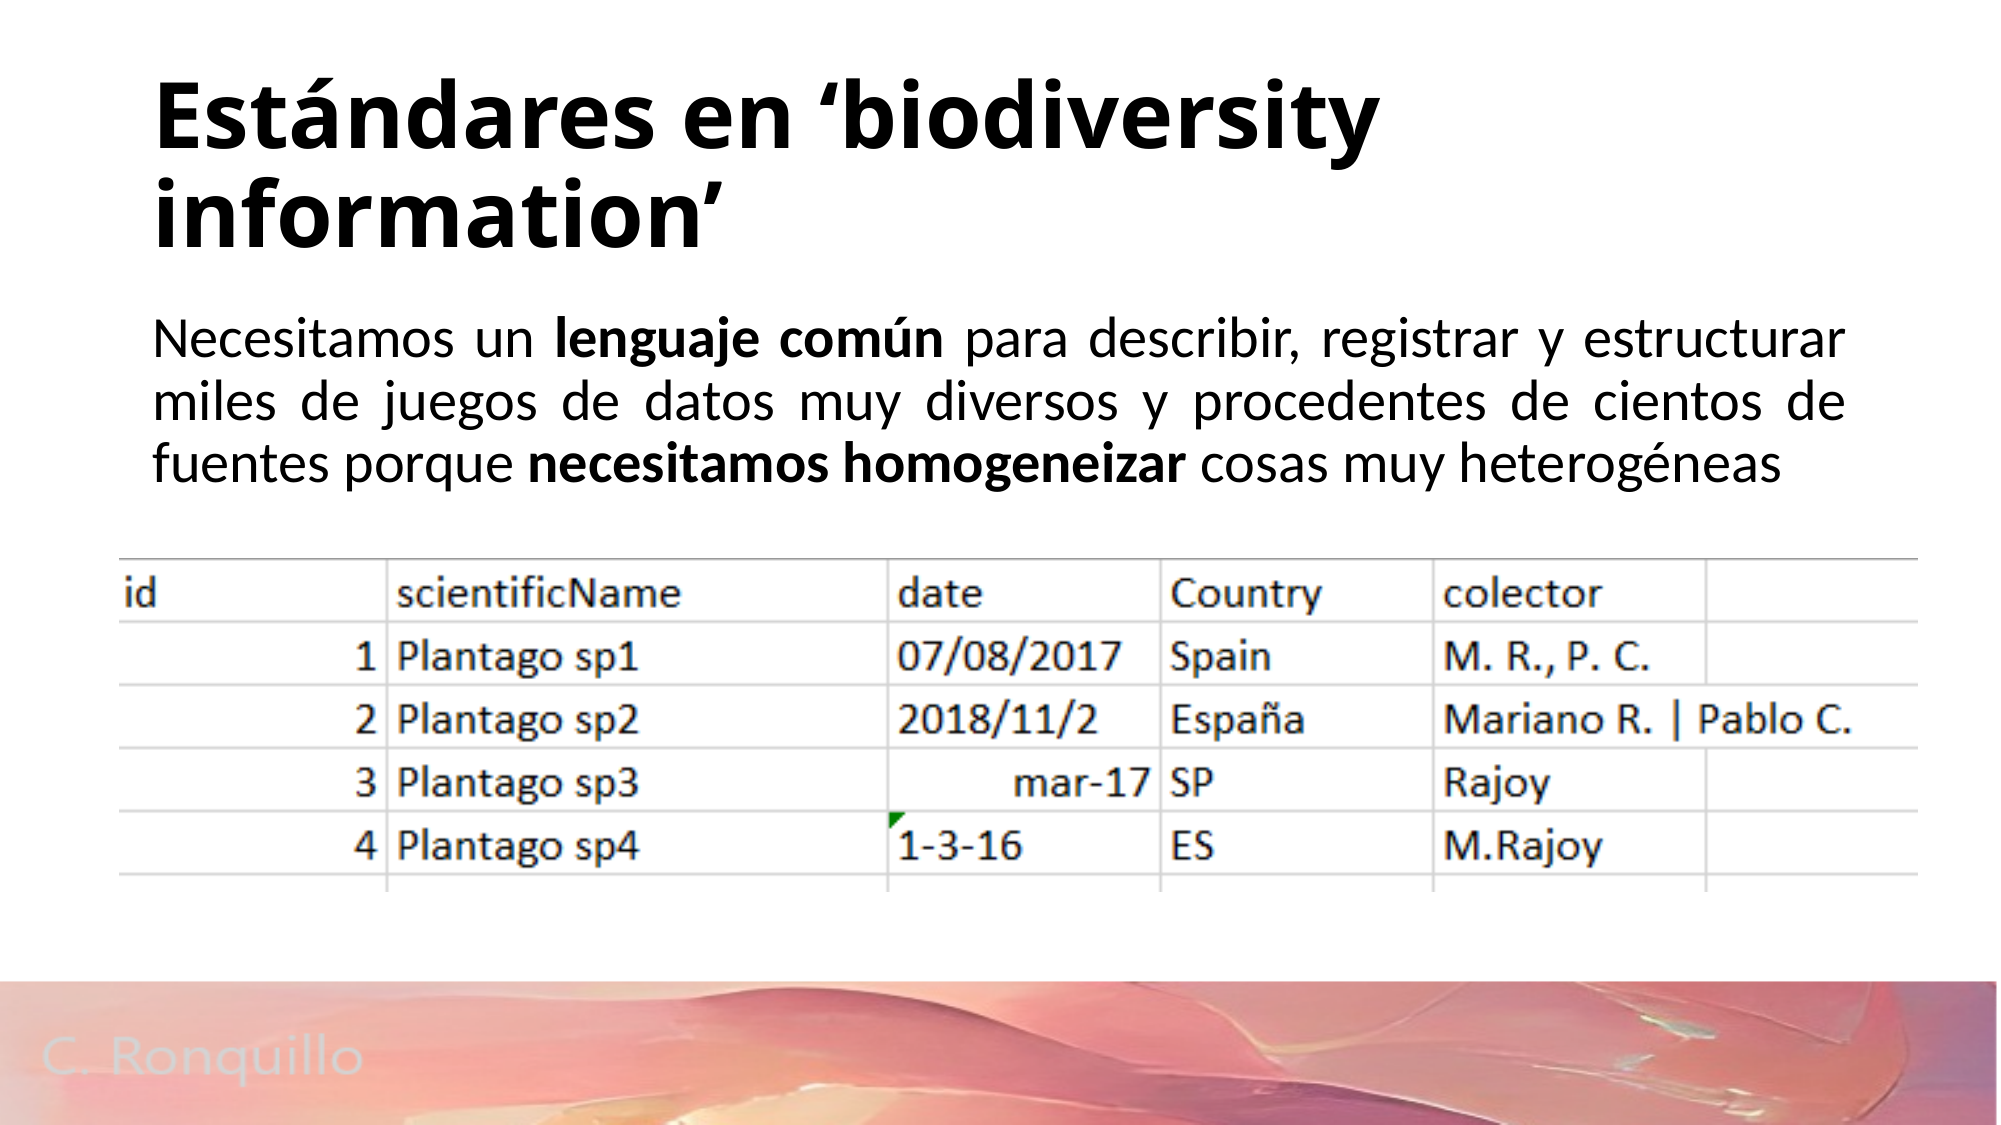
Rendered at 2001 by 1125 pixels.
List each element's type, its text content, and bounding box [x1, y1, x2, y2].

title Estándares en ‘biodiversity information’ [137, 59, 1863, 278]
picture [119, 558, 1918, 892]
list Necesitamos un lenguaje común para describir, registrar y estructurar miles de juegos de datos muy diversos y procedentes de cientos de fuentes porque necesitamos homogeneizar cosas muy heterogéneas [137, 892, 1863, 1014]
list Cobertura geográfica [0, 0, 2000, 1125]
list Necesitamos un lenguaje común para describir, registrar y estructurar miles de juegos de datos muy diversos y procedentes de cientos de fuentes porque necesitamos homogeneizar cosas muy heterogéneas [137, 299, 1863, 558]
